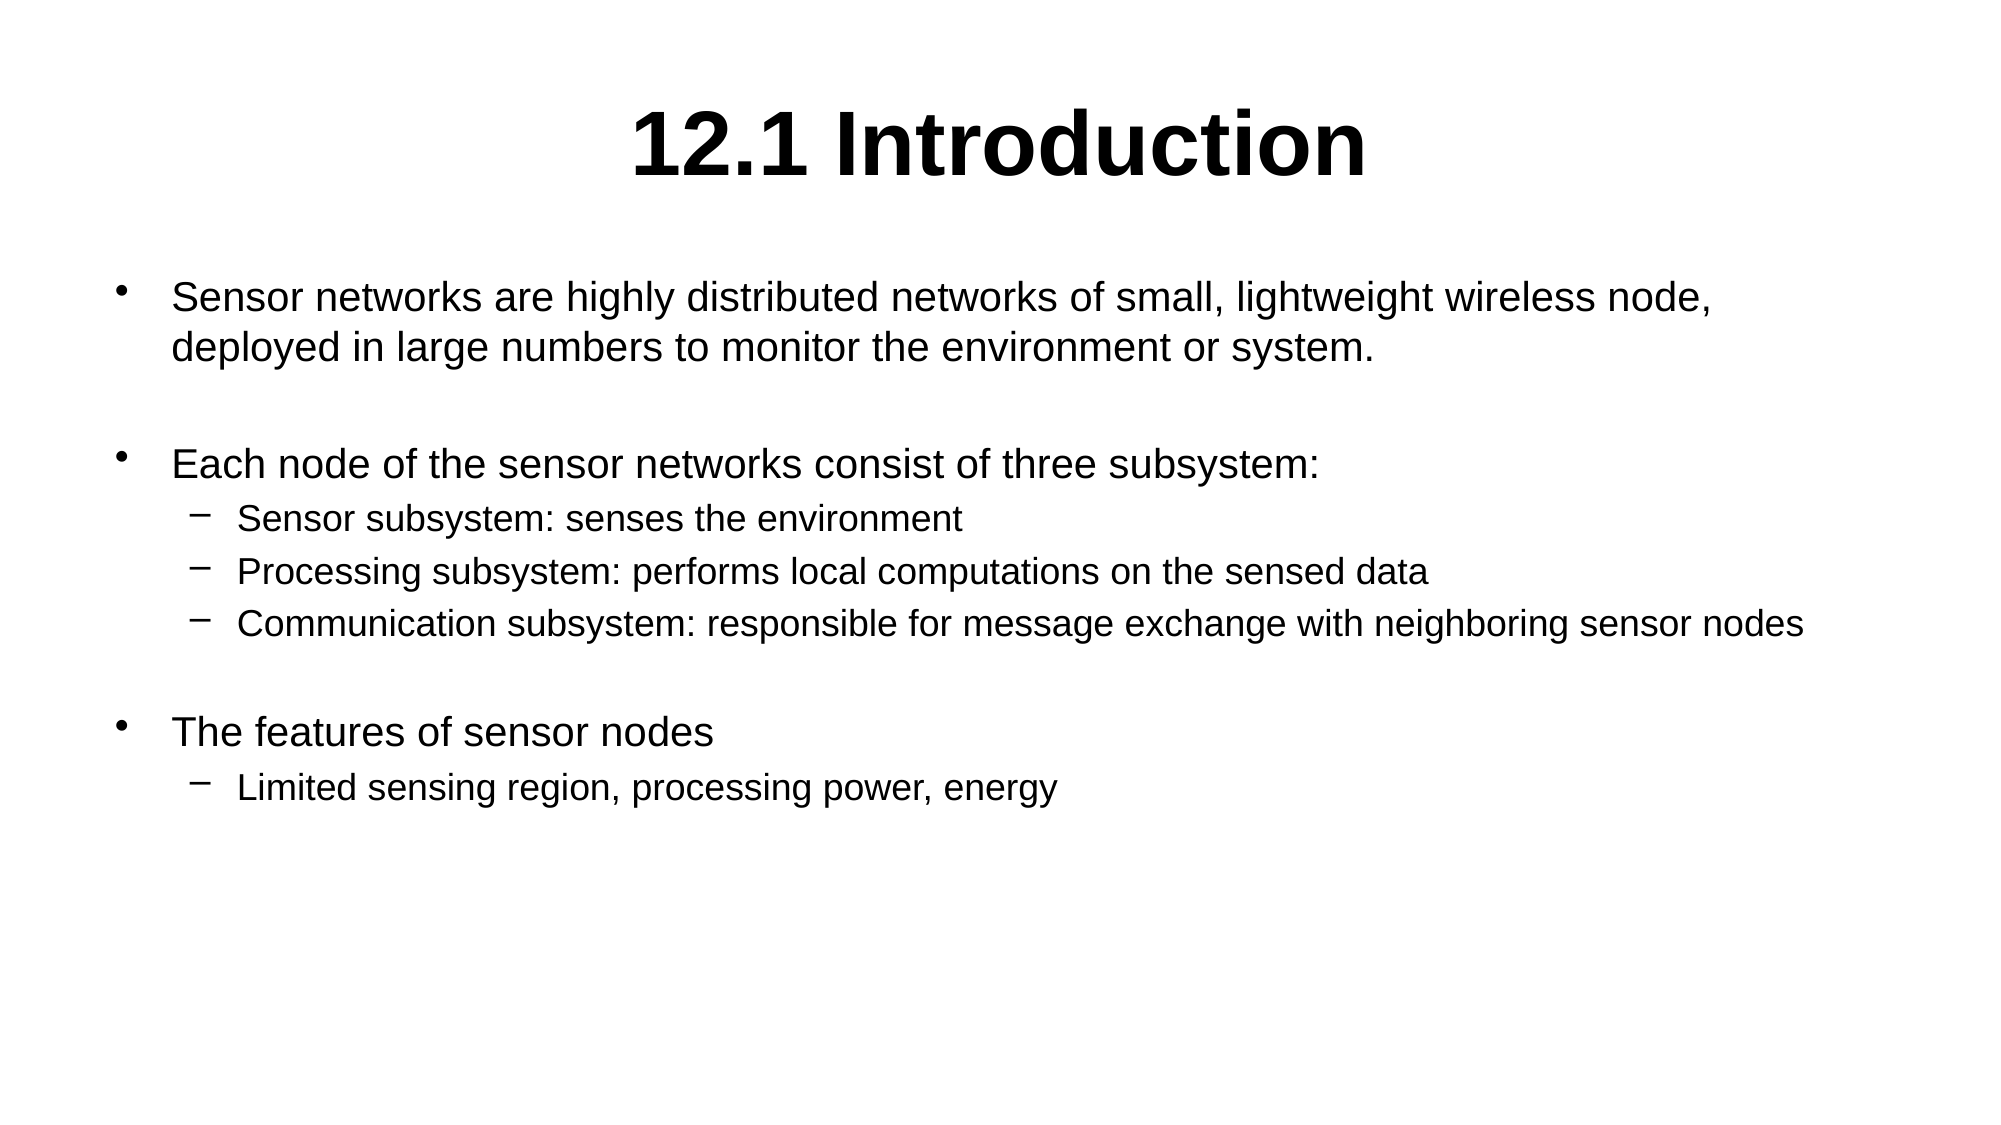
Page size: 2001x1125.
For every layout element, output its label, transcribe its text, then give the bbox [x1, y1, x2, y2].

list Sensor networks are highly distributed networks of small, lightweight wireless node, deployed in large numbers to monitor the environment or system. Each node of the sensor networks consist of three subsystem: Sensor subsystem: senses the environment Processing subsystem: performs local computations on the sensed data Communication subsystem: responsible for message exchange with neighboring sensor nodes The features of sensor nodes Limited sensing region, processing power, energy [99, 262, 1901, 1006]
title 12.1 Introduction [99, 44, 1901, 233]
